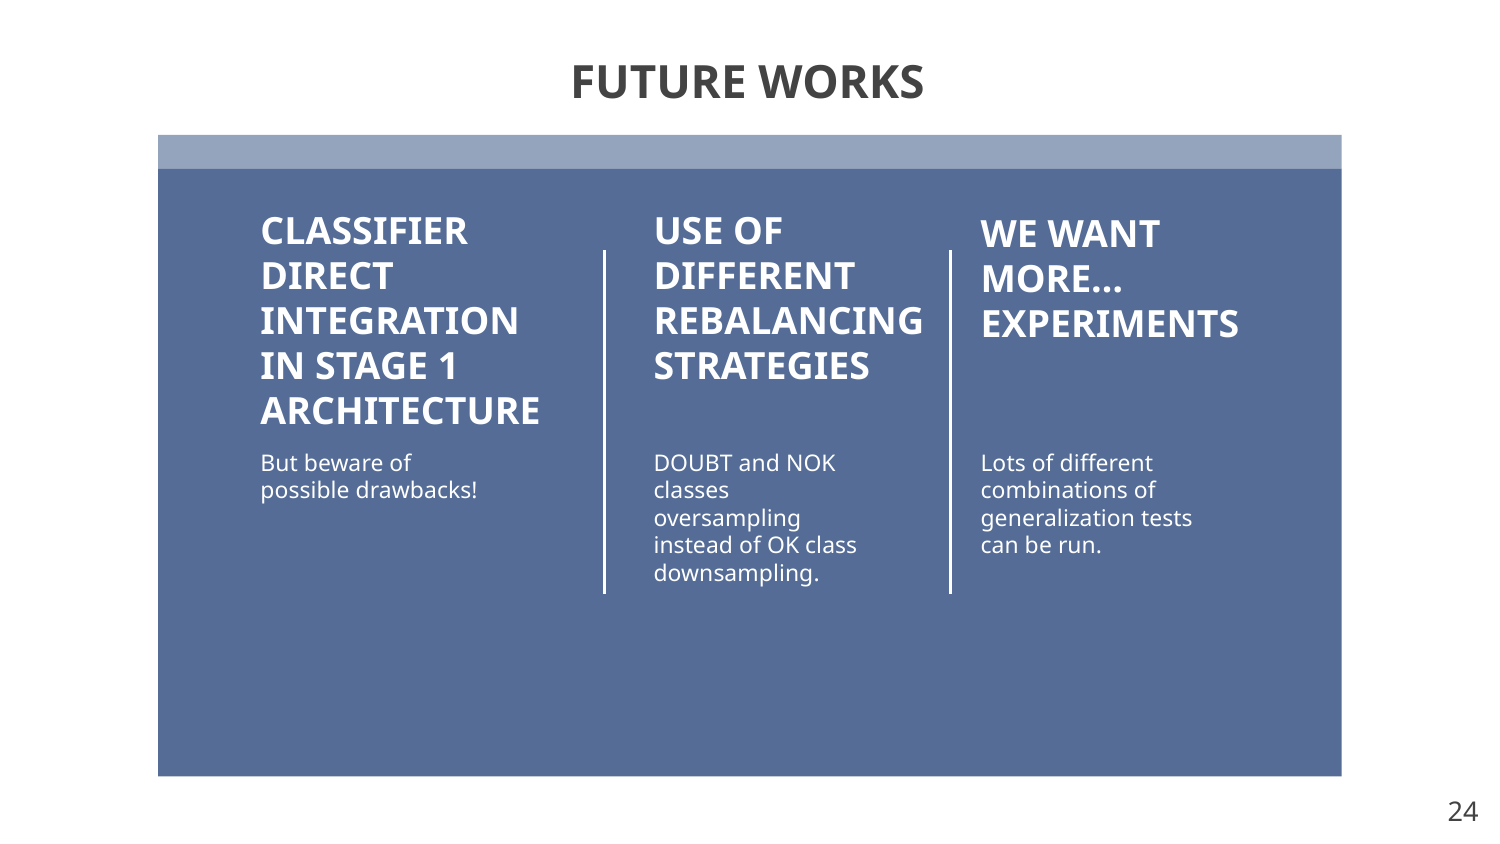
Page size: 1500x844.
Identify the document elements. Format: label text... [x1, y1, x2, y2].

title WE WANT MORE… EXPERIMENTS [965, 202, 1266, 405]
subtitle DOUBT and NOK classes oversampling instead of OK class downsampling. [638, 433, 881, 636]
title USE OF DIFFERENT REBALANCING STRATEGIES [638, 203, 946, 448]
text_box [158, 169, 1342, 777]
title CLASSIFIER DIRECT INTEGRATION IN STAGE 1 ARCHITECTURE [245, 245, 586, 448]
subtitle But beware of possible drawbacks! [245, 448, 495, 736]
text_box FUTURE WORKS [555, 37, 945, 123]
subtitle Lots of different combinations of generalization tests can be run. [965, 433, 1216, 616]
slide_number ‹#› [1403, 779, 1494, 844]
text_box [158, 134, 1342, 169]
